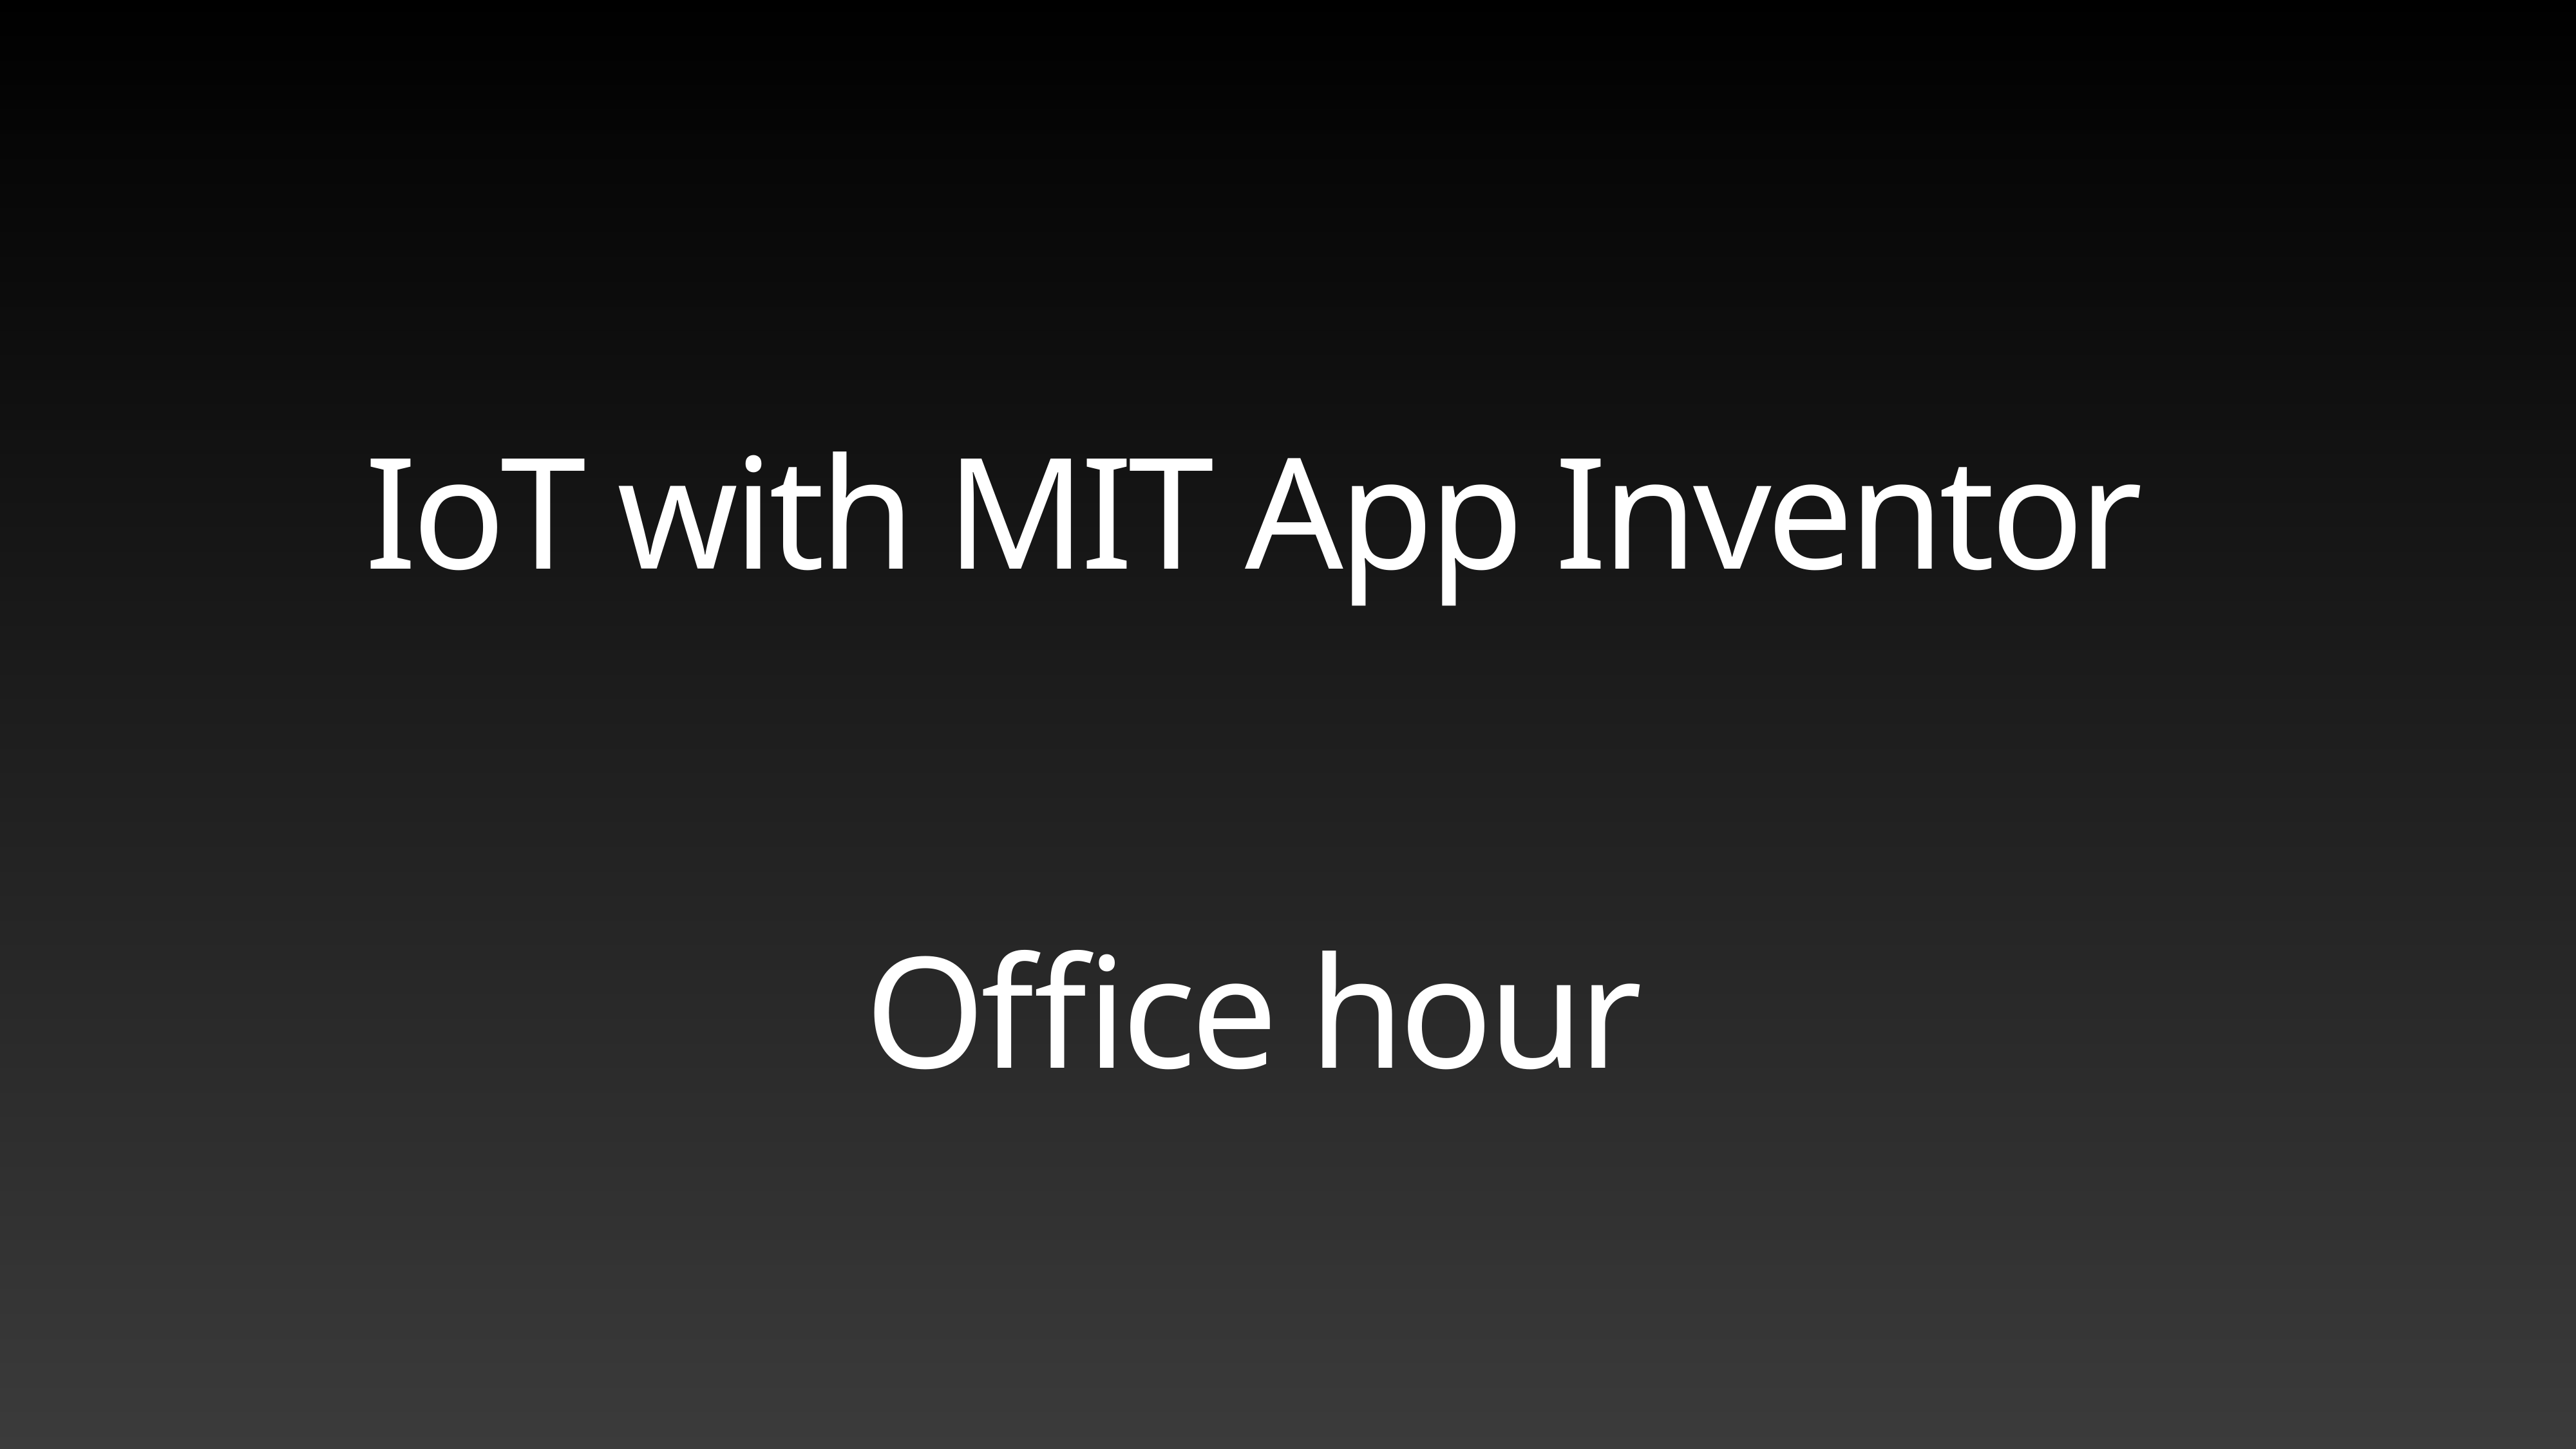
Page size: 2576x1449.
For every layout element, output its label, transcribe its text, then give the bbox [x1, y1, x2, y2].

title IoT with MIT App Inventor Office hour [99, 341, 2409, 1108]
